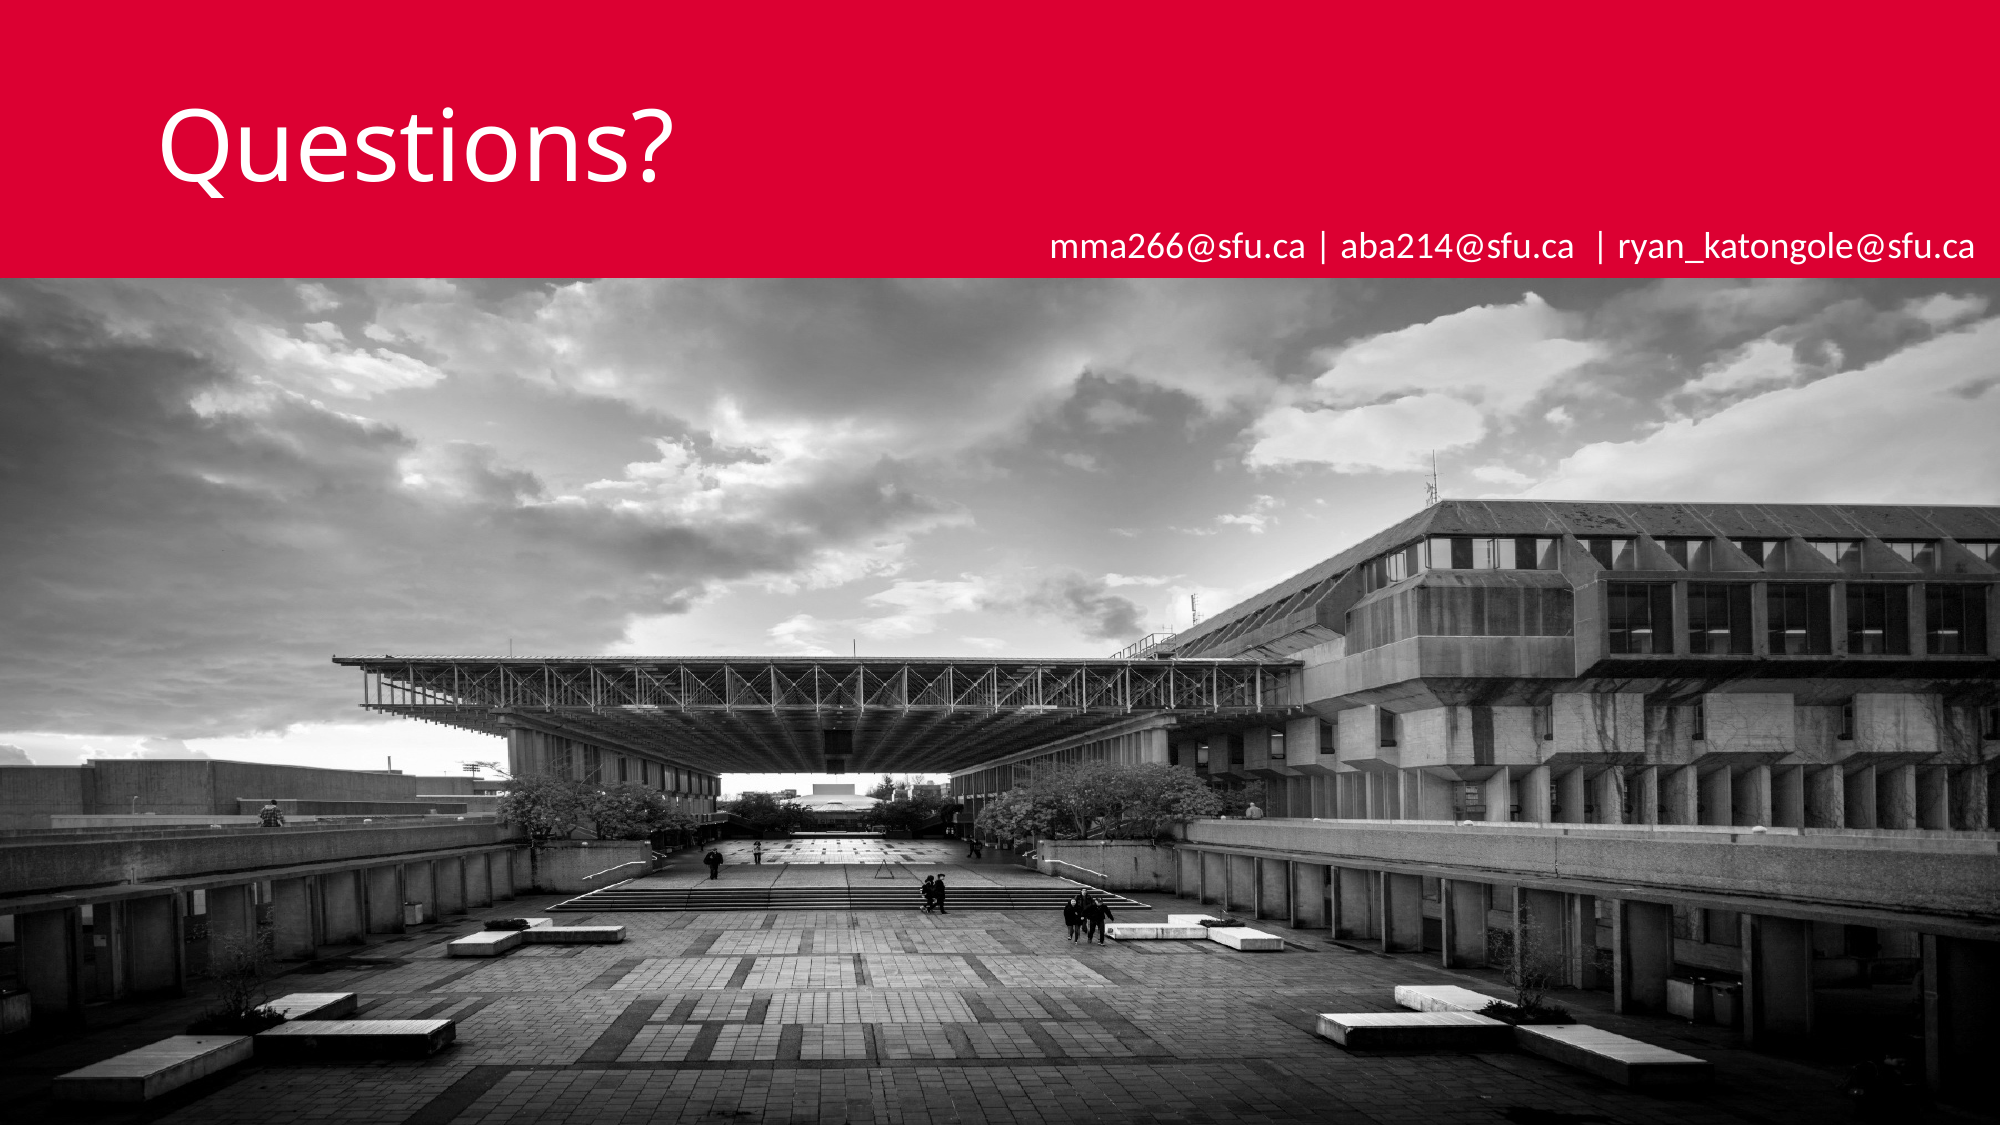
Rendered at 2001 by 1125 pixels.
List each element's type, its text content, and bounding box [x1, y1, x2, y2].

picture [0, 278, 2000, 1125]
title Questions? [141, 87, 1642, 214]
text_box mma266@sfu.ca | aba214@sfu.ca | ryan_katongole@sfu.ca [550, 213, 2000, 278]
